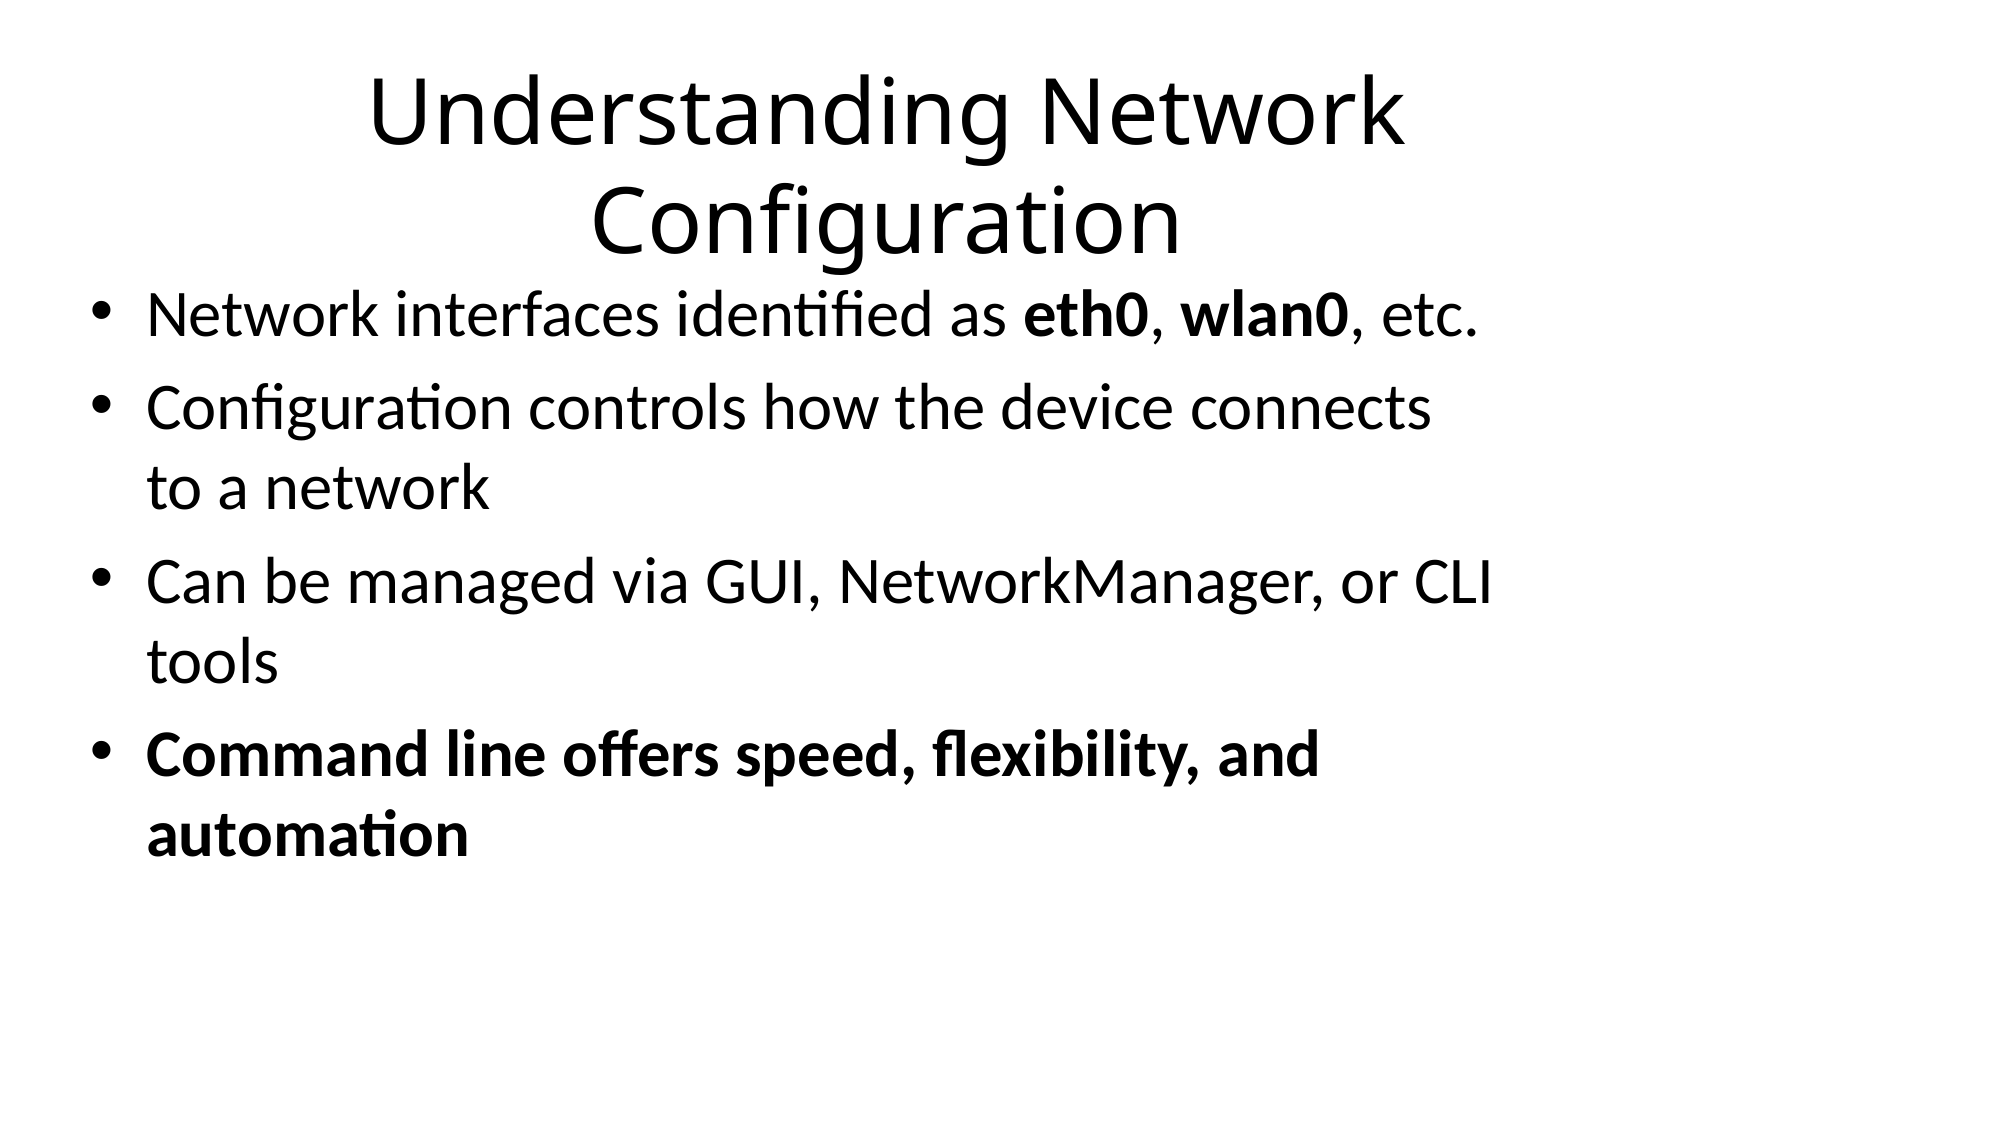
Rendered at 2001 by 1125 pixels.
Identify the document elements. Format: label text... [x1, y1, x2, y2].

text_box Network interfaces identified as eth0, wlan0, etc. Configuration controls how the device connects to a network Can be managed via GUI, NetworkManager, or CLI tools Command line offers speed, flexibility, and automation [75, 262, 1518, 1005]
text_box Understanding Network Configuration [74, 45, 1699, 233]
